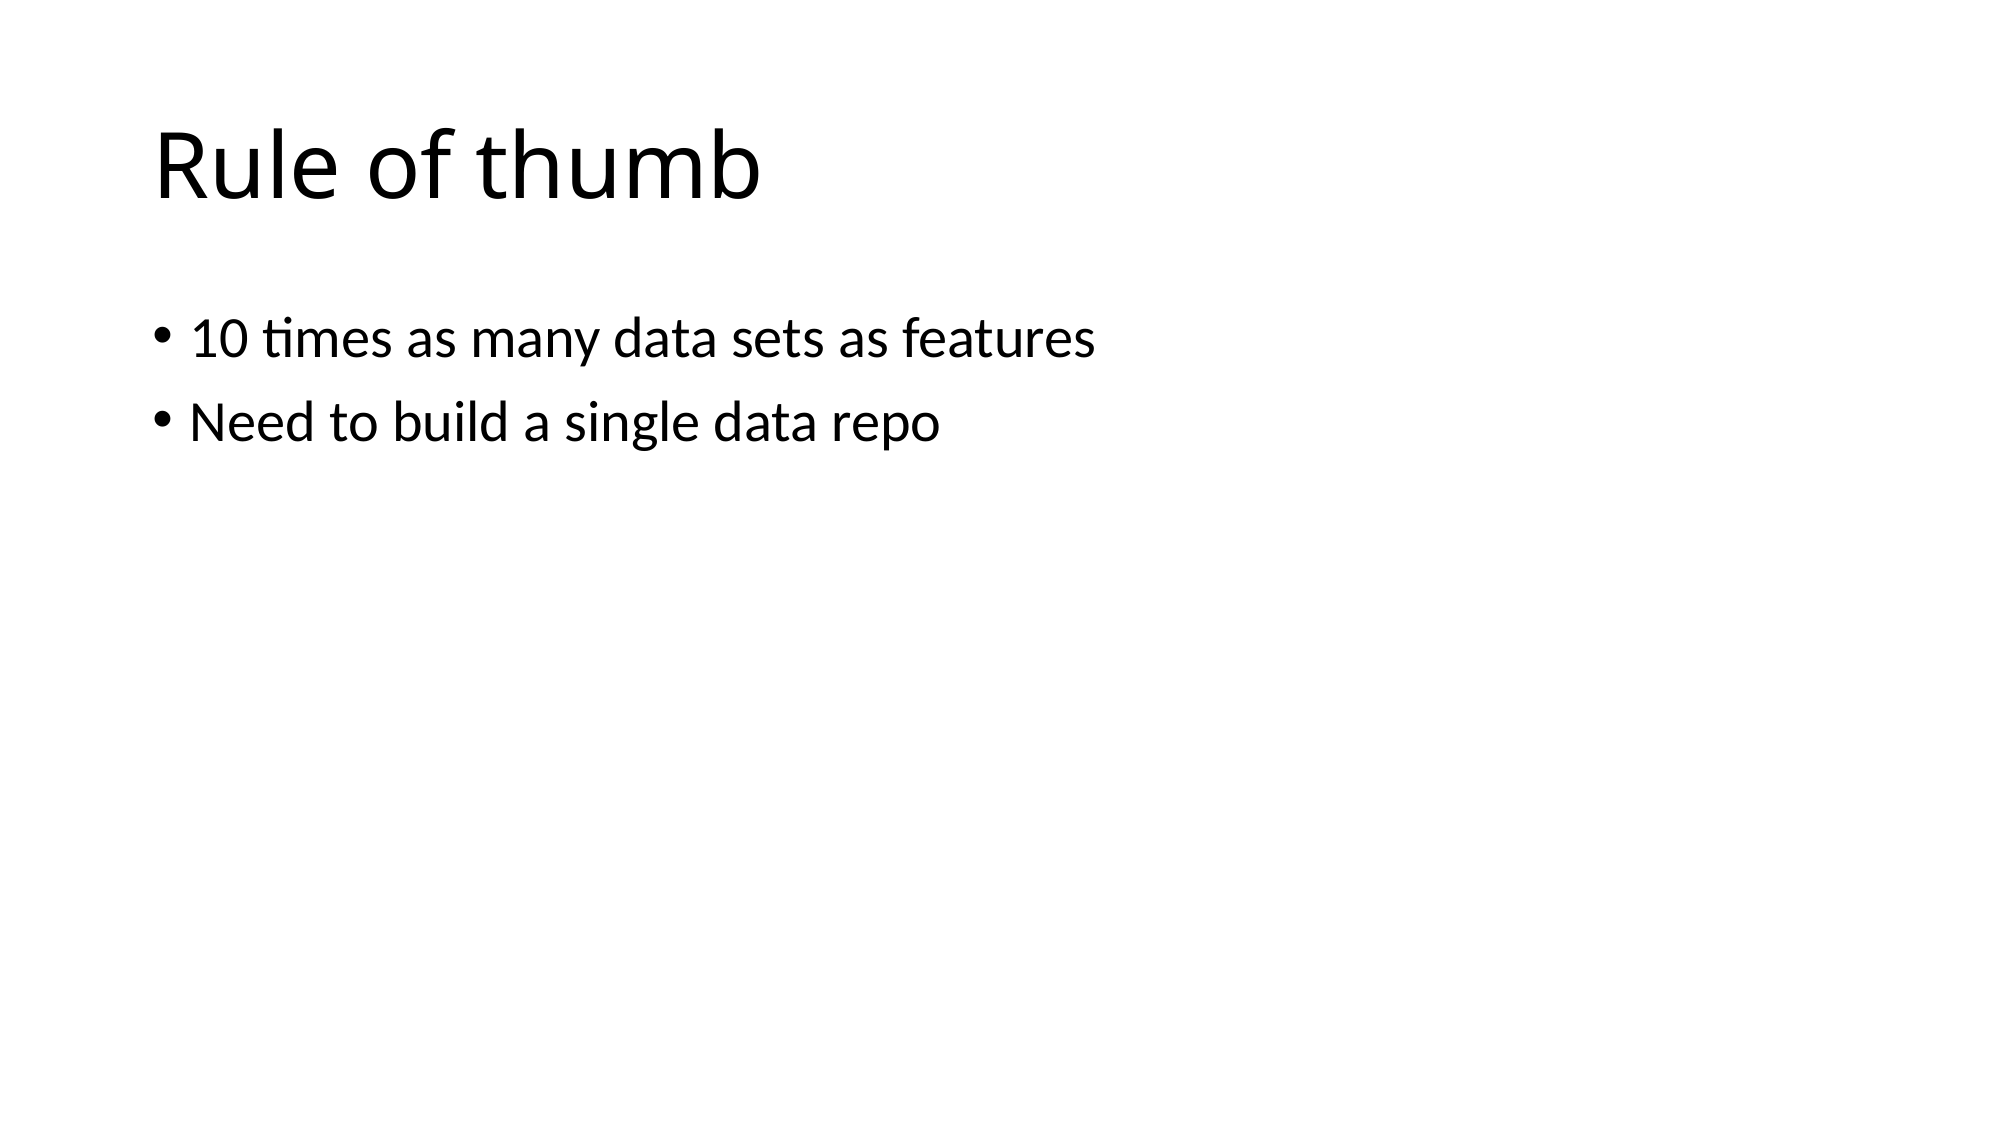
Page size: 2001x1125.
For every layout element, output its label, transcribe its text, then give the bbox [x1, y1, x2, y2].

list 10 times as many data sets as features Need to build a single data repo [137, 299, 1863, 1014]
title Rule of thumb [137, 59, 1863, 278]
